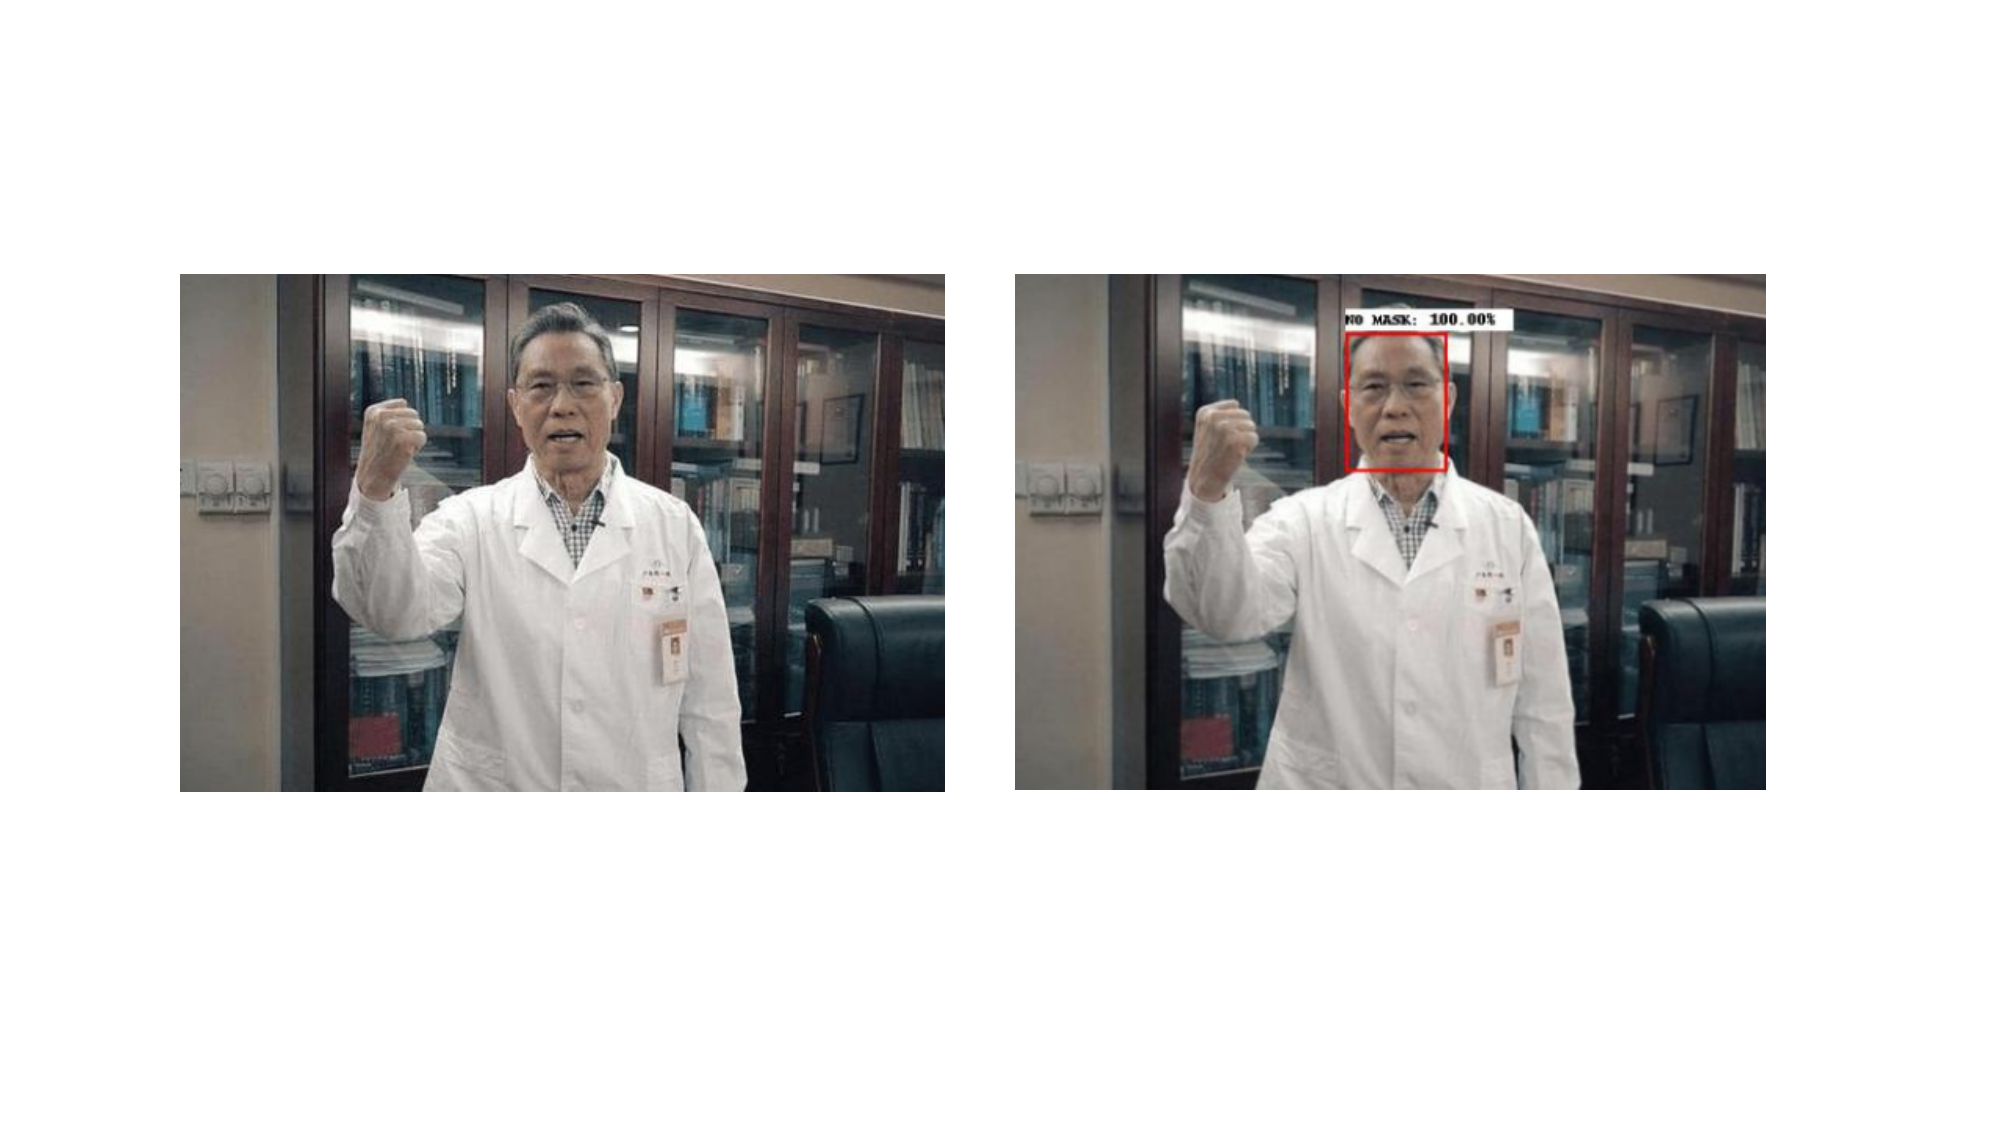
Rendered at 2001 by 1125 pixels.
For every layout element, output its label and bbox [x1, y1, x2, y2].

text_box [180, 274, 1766, 792]
